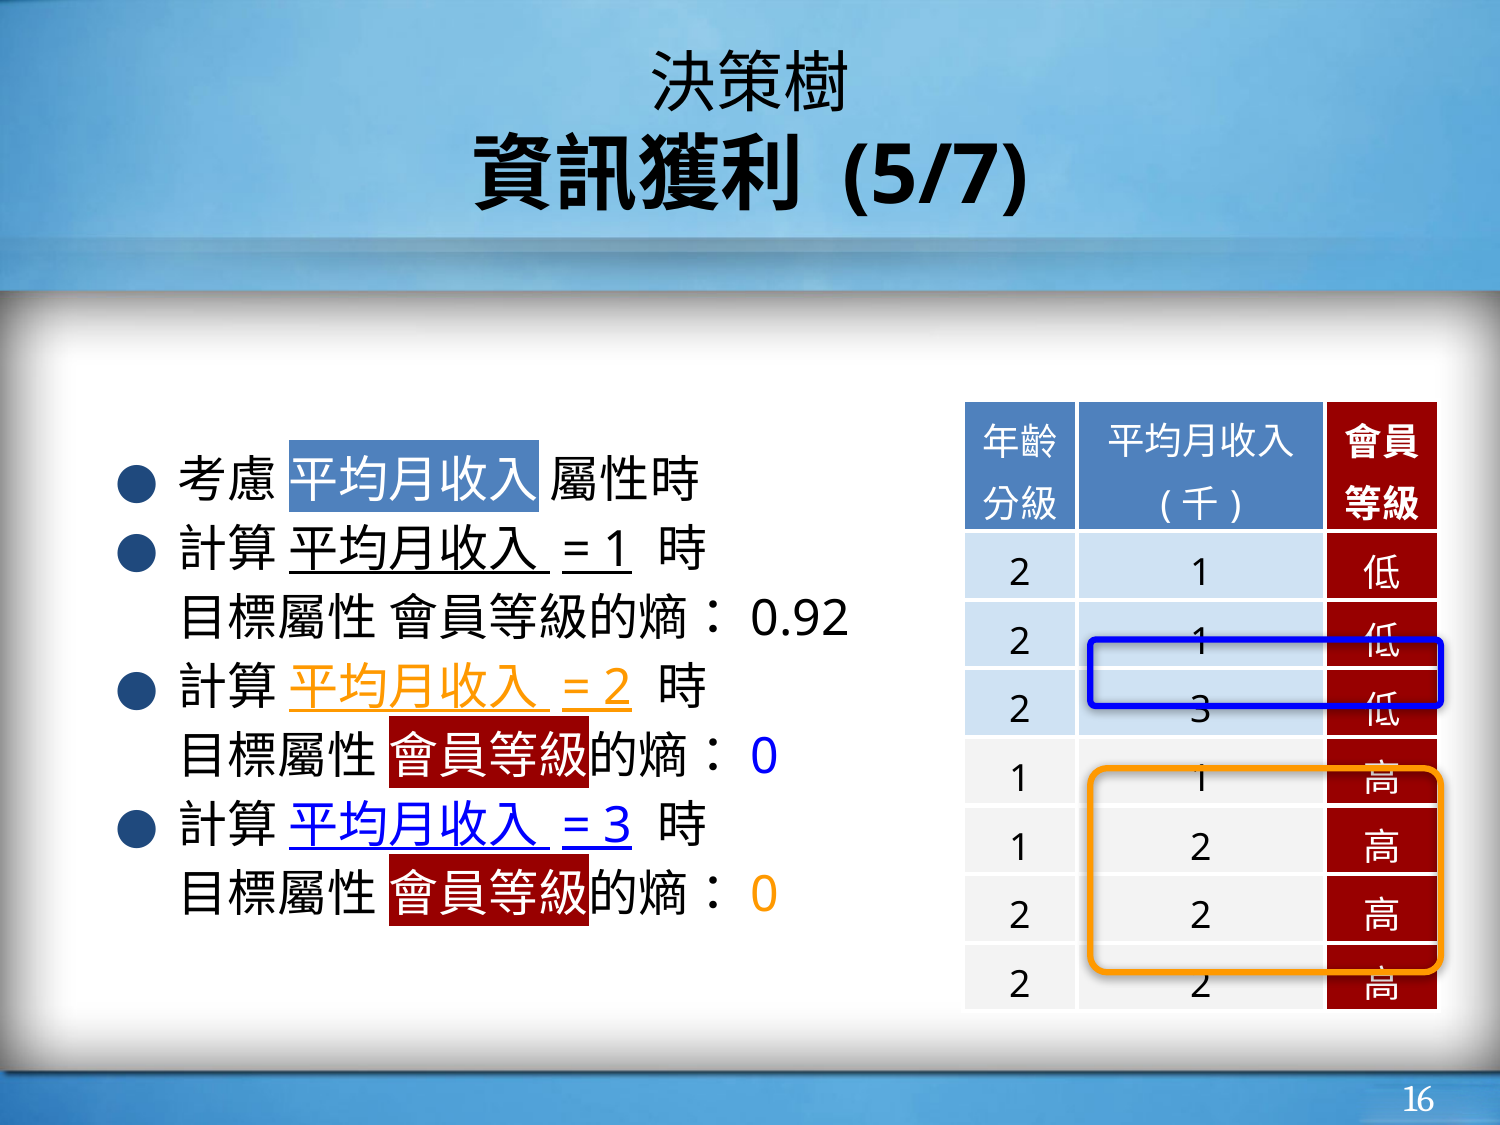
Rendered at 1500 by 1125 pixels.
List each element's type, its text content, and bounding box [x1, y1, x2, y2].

list 考慮 平均月收入 屬性時 計算 平均月收入 = 1 時 目標屬性 會員等級的熵：0.92 計算 平均月收入 = 2 時 目標屬性 會員等級的熵：0 計算 平均月收入 = 3 時 目標屬性 會員等級的熵：0 [87, 293, 870, 1067]
table_cell 2 [1079, 945, 1323, 1009]
table_header 年齡 分級 [965, 402, 1075, 529]
table_cell 2 [965, 670, 1075, 735]
table_cell 1 [1079, 533, 1323, 598]
table_cell 2 [965, 533, 1075, 598]
table_cell 2 [965, 876, 1075, 941]
table_cell 1 [1079, 739, 1323, 803]
table_cell 低 [1327, 533, 1437, 598]
table_cell 1 [1079, 602, 1323, 666]
text_box [1090, 639, 1441, 707]
table_cell 3 [1079, 670, 1323, 735]
text_box [1090, 768, 1441, 973]
table_cell 1 [965, 739, 1075, 803]
table_cell 低 [1327, 602, 1437, 635]
table_cell 2 [965, 945, 1075, 1009]
table_cell 高 [1327, 980, 1437, 1009]
table_cell 低 [1327, 716, 1437, 735]
table_cell 2 [965, 602, 1075, 666]
picture [0, 0, 1500, 1125]
title 決策樹 資訊獲利 (5/7) [78, 27, 1422, 232]
table_cell 1 [965, 808, 1075, 872]
slide_number ‹#› [1350, 1074, 1488, 1118]
table_header 會員等級 [1327, 402, 1437, 529]
table_cell 高 [1327, 739, 1437, 766]
table_header 平均月收入 (千) [1079, 402, 1323, 529]
